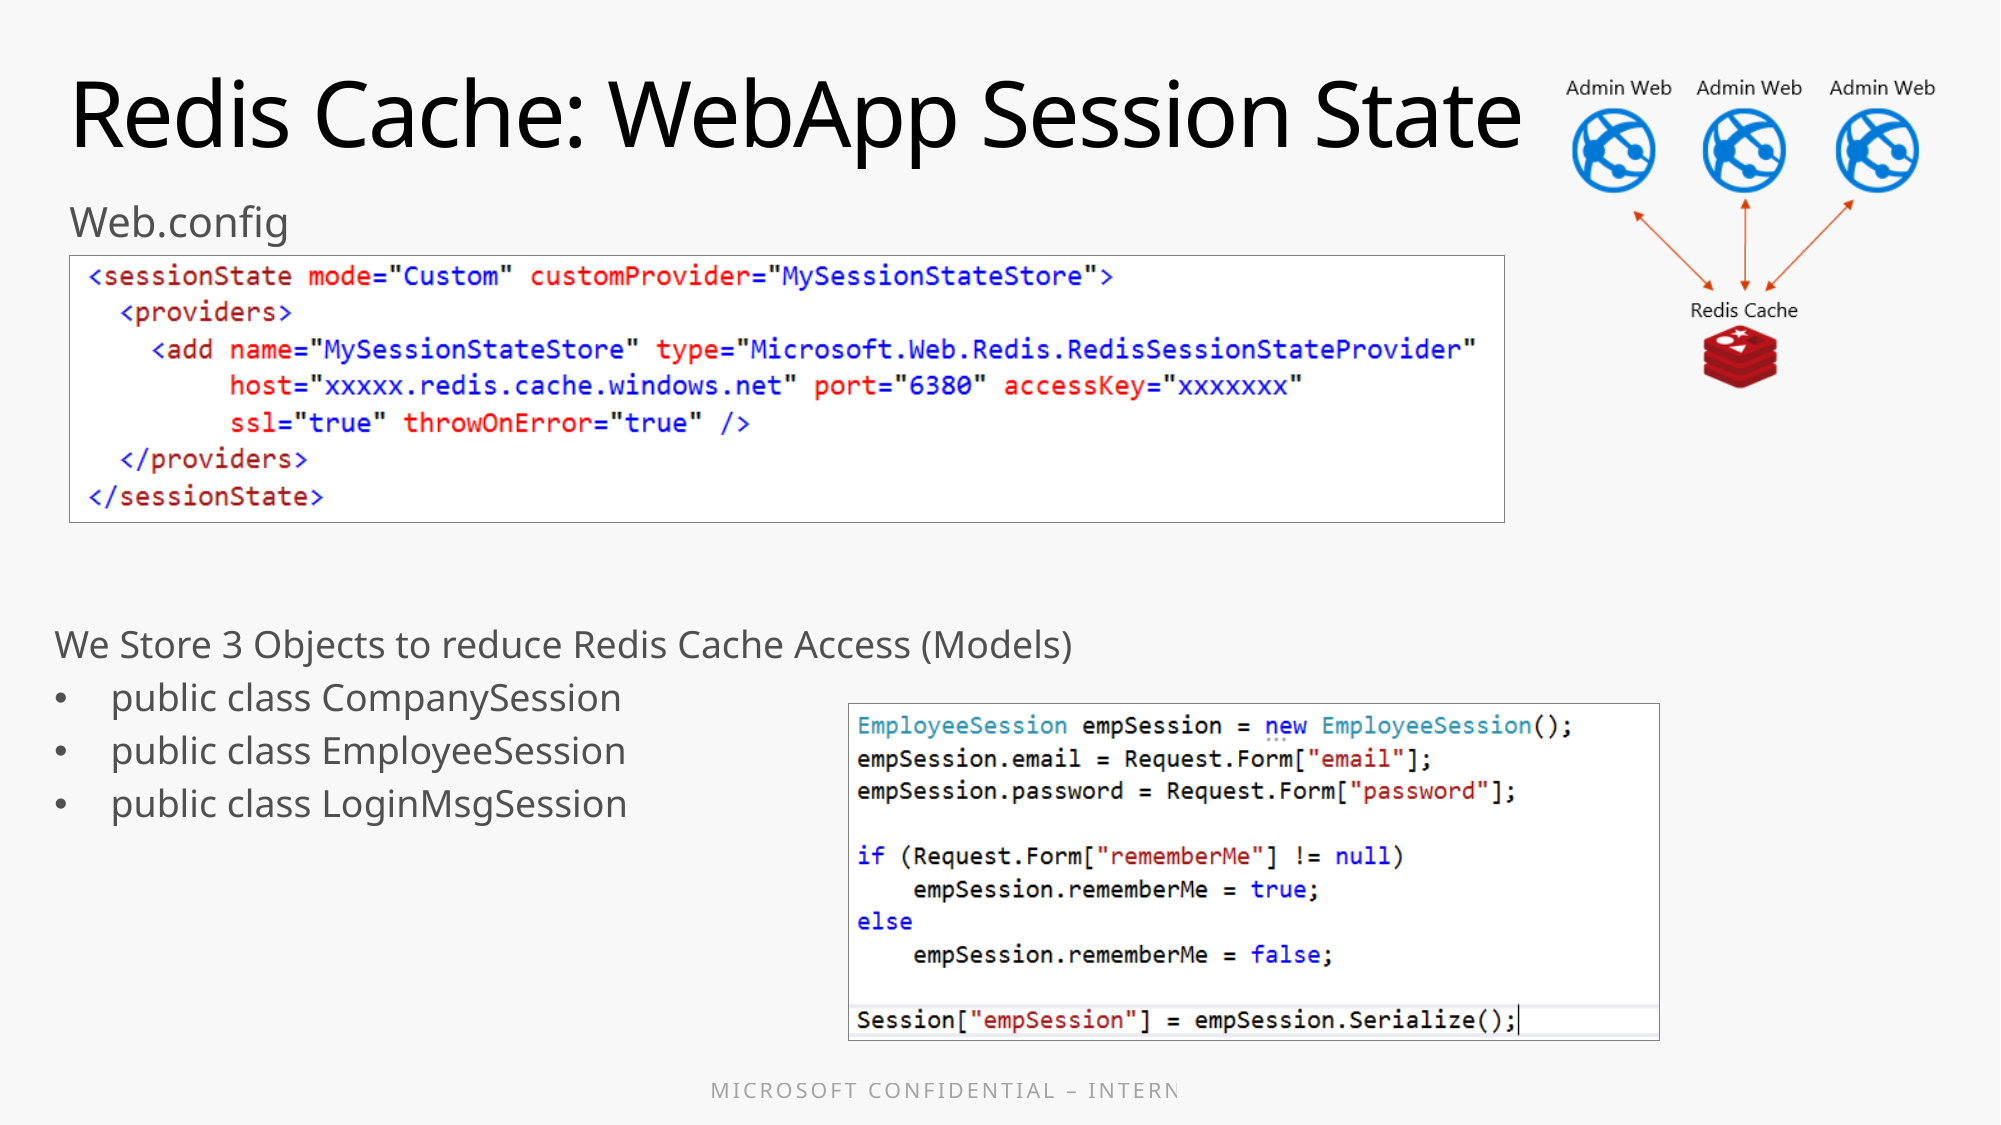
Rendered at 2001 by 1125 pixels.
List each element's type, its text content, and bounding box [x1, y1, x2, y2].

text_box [43, 178, 1506, 523]
text_box We Store 3 Objects to reduce Redis Cache Access (Models) public class CompanySession public class EmployeeSession public class LoginMsgSession [24, 602, 1104, 850]
picture [1529, 47, 1973, 419]
picture [848, 703, 1660, 1041]
title Redis Cache: WebApp Session State [44, 47, 1529, 196]
